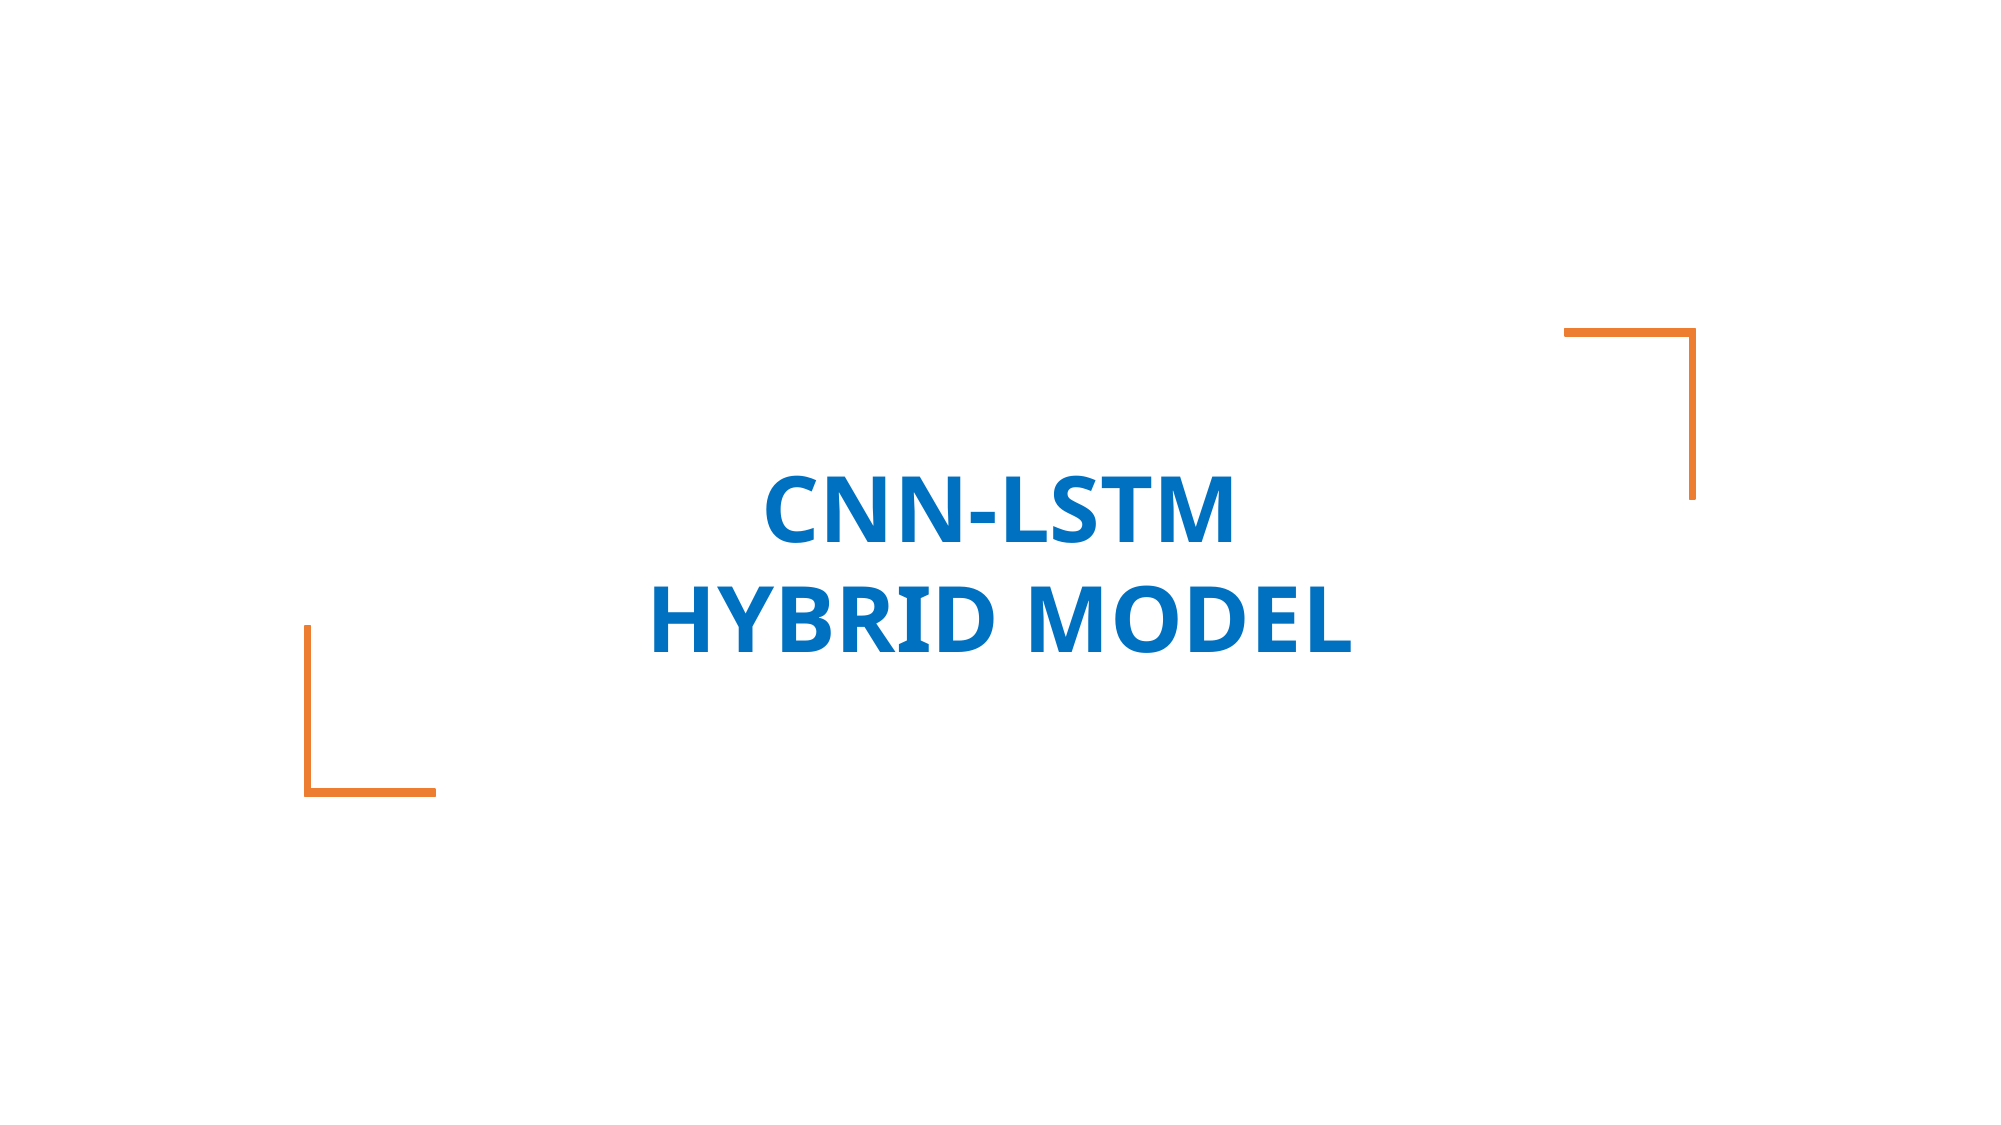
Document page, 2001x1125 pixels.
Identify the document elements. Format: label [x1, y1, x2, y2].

text_box [304, 328, 1696, 797]
